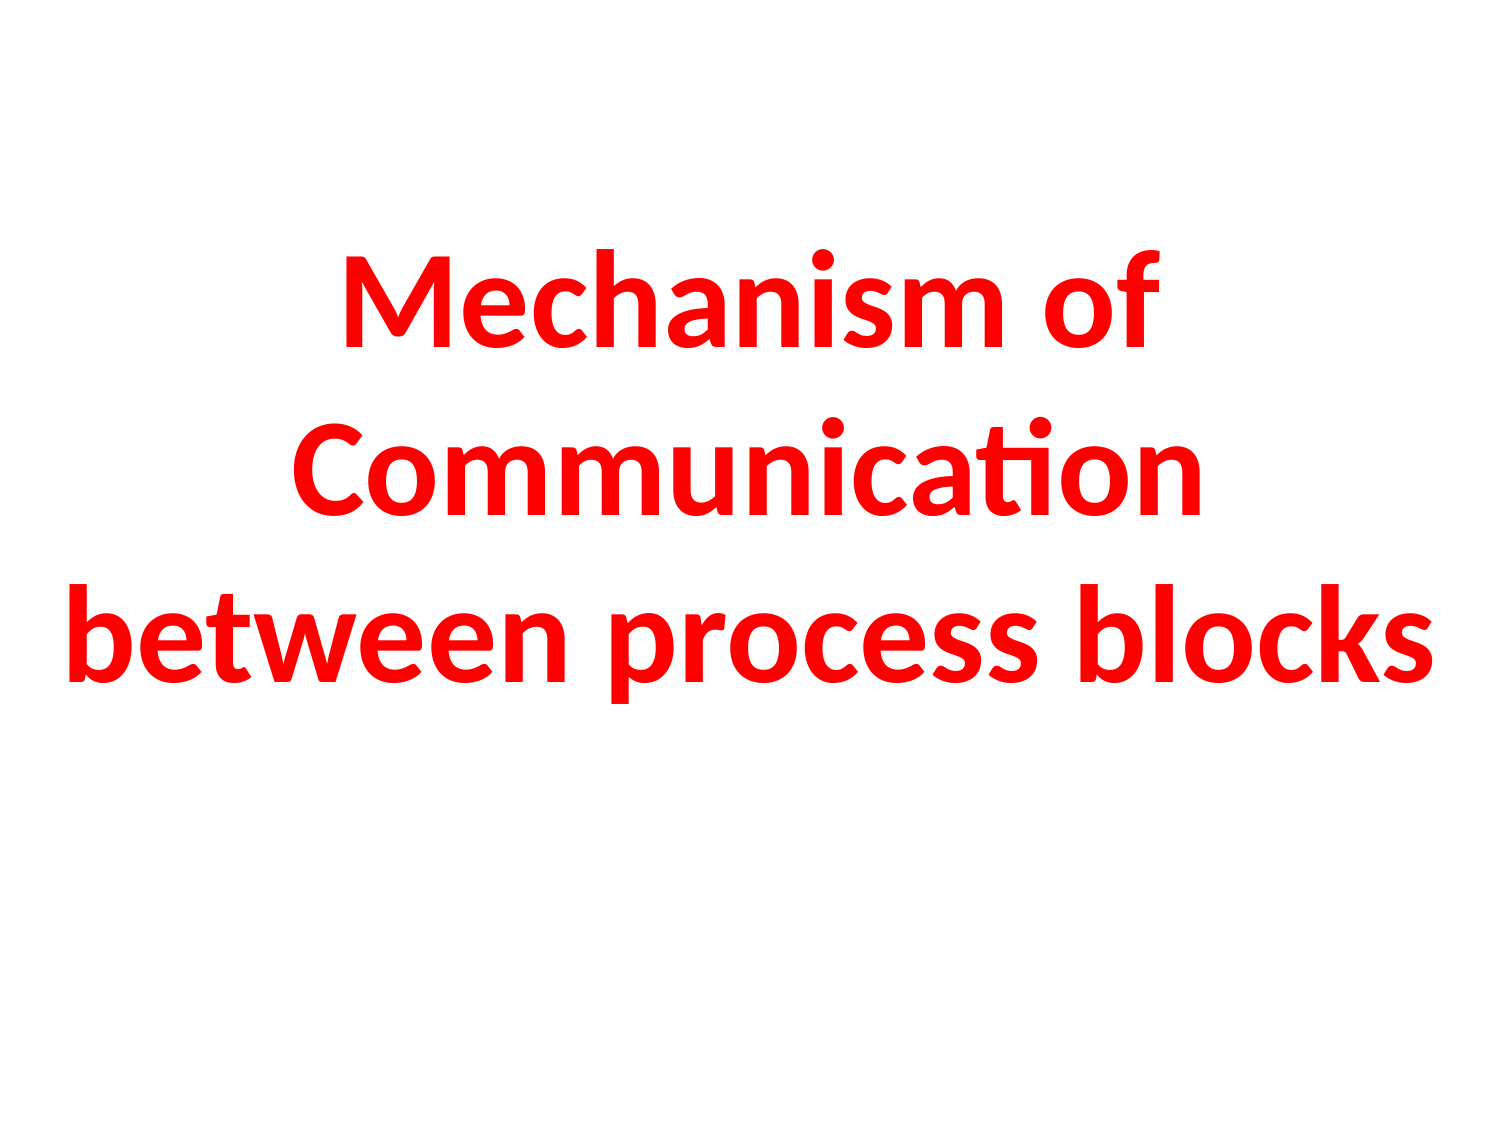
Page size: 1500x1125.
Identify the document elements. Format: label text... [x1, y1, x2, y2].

text_box Mechanism of Communication between process blocks [46, 200, 1453, 718]
